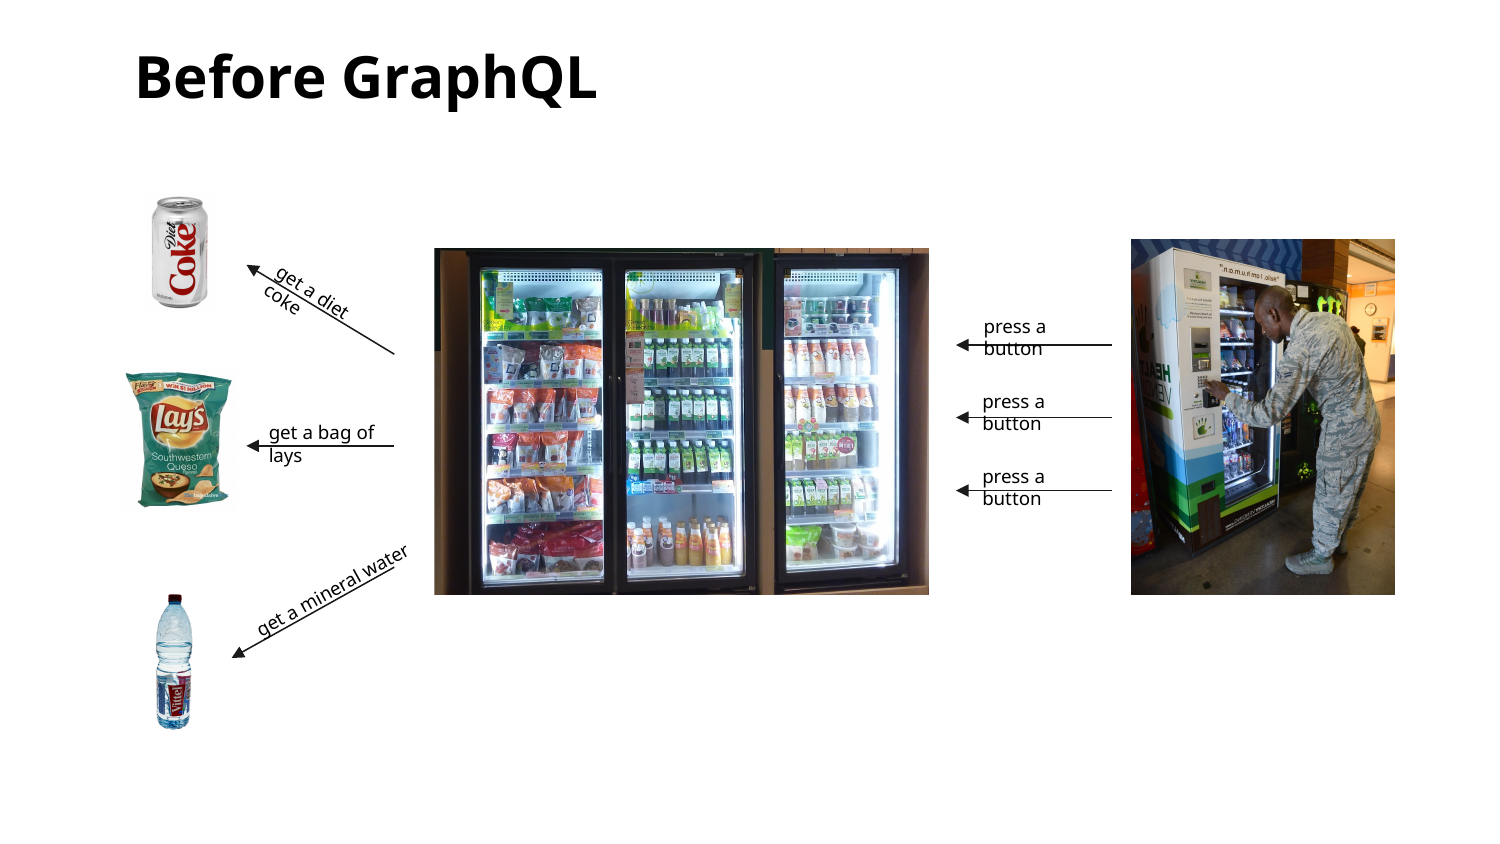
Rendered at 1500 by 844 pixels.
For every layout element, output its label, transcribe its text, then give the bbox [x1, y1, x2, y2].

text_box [955, 374, 1124, 430]
title Before GraphQL [119, 25, 1381, 113]
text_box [246, 238, 411, 371]
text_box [955, 299, 1125, 355]
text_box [955, 449, 1124, 505]
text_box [246, 405, 426, 461]
picture [434, 248, 930, 596]
picture [127, 579, 232, 737]
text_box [231, 515, 438, 663]
picture [146, 191, 214, 313]
picture [1131, 239, 1395, 596]
picture [122, 365, 238, 512]
